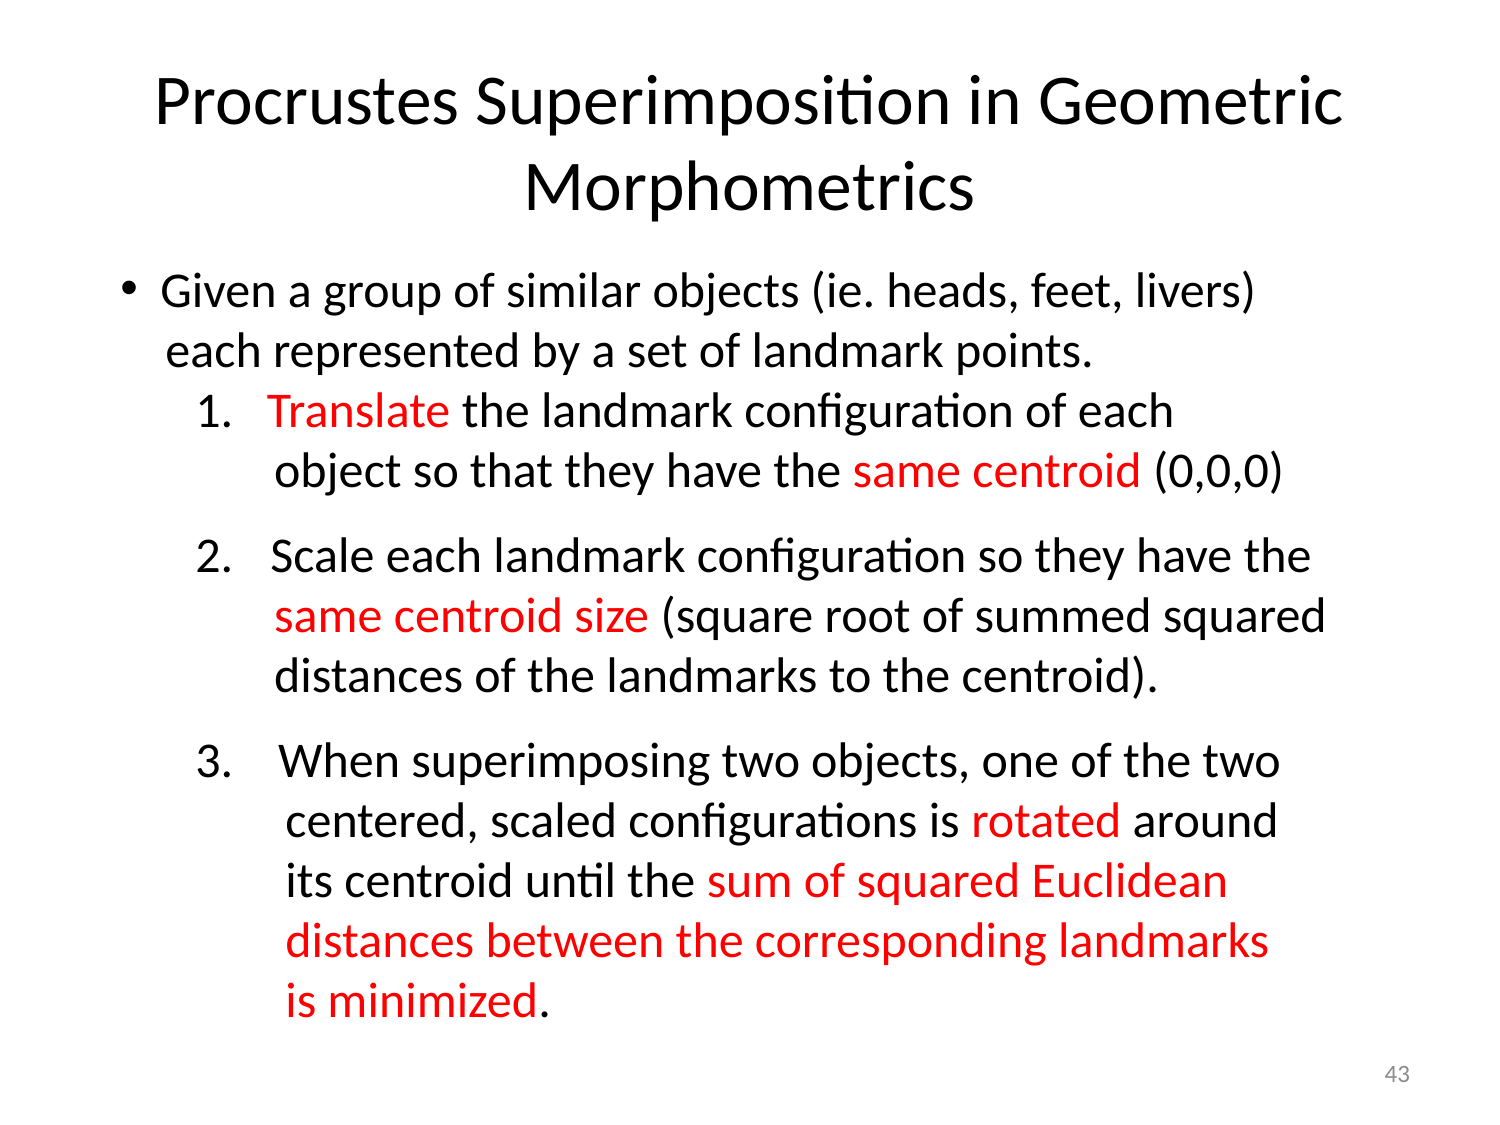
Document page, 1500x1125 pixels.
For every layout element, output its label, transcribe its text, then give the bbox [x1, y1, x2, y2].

slide_number 43 [1074, 1042, 1425, 1103]
text_box Given a group of similar objects (ie. heads, feet, livers) each represented by a set of landmark points. 1. Translate the landmark configuration of each object so that they have the same centroid (0,0,0) Scale each landmark configuration so they have the same centroid size (square root of summed squared distances of the landmarks to the centroid). 3. When superimposing two objects, one of the two centered, scaled configurations is rotated around its centroid until the sum of squared Euclidean distances between the corresponding landmarks is minimized. [105, 249, 1500, 1035]
title Procrustes Superimposition in Geometric Morphometrics [75, 45, 1425, 233]
